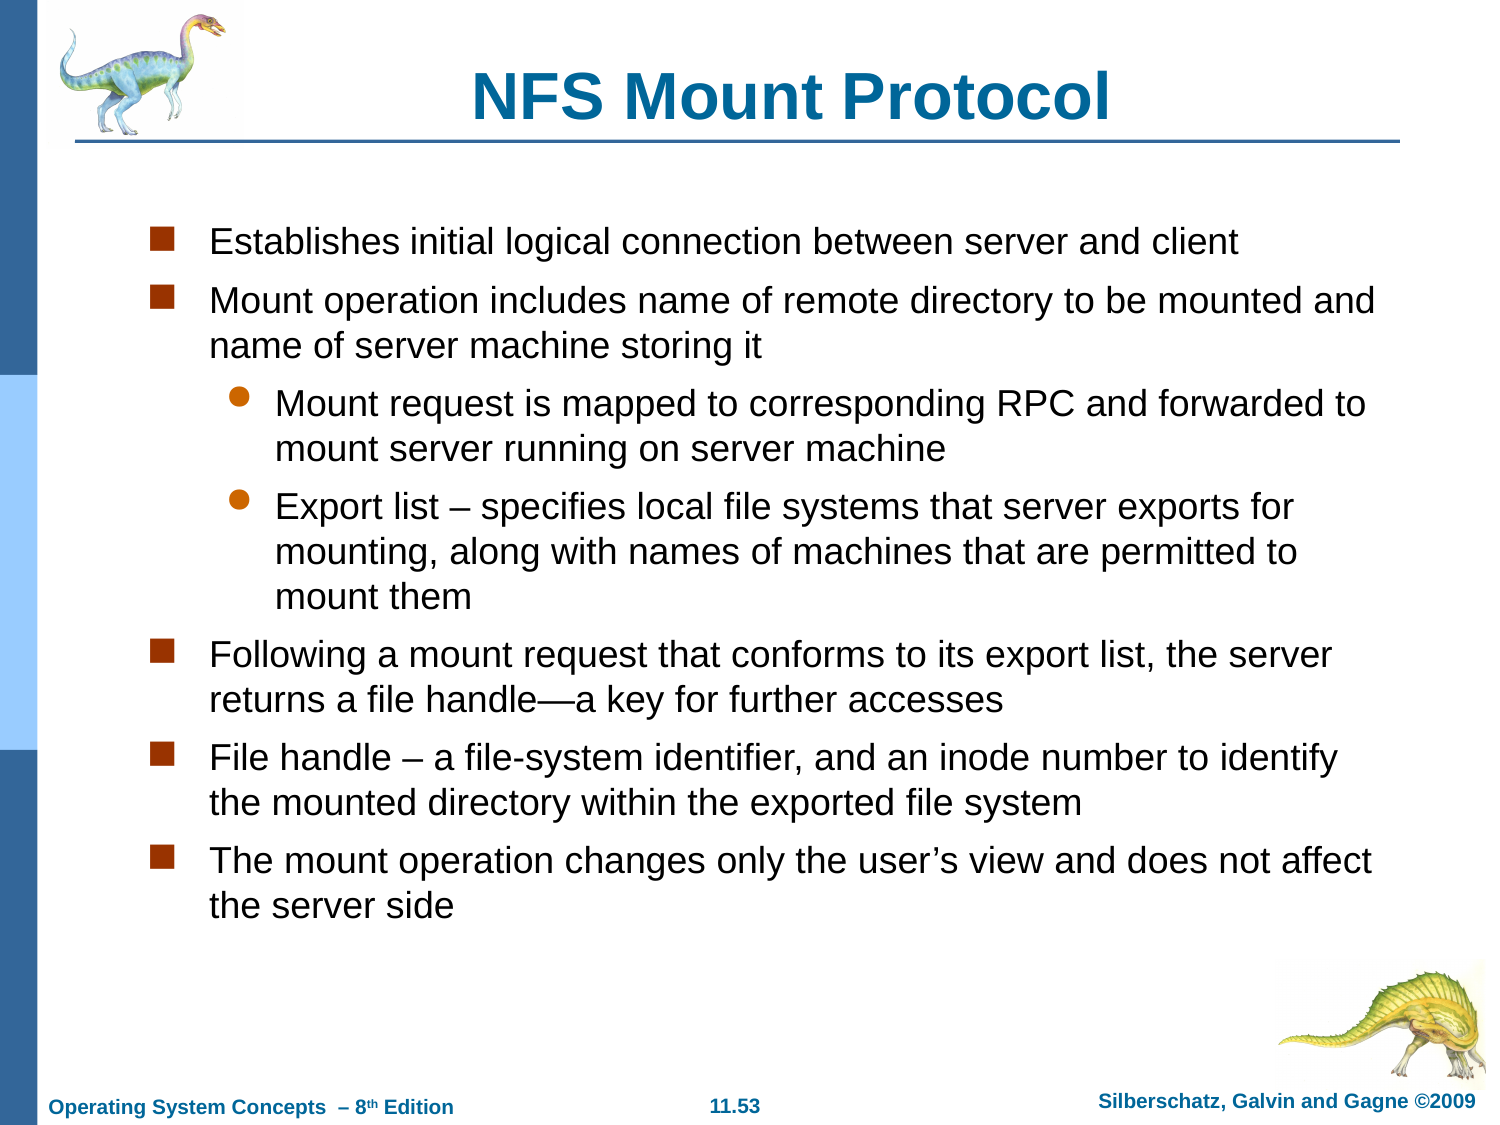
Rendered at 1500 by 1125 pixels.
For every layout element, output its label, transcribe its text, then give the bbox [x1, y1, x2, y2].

title NFS Mount Protocol [159, 45, 1426, 141]
list Establishes initial logical connection between server and client Mount operation includes name of remote directory to be mounted and name of server machine storing it Mount request is mapped to corresponding RPC and forwarded to mount server running on server machine Export list – specifies local file systems that server exports for mounting, along with names of machines that are permitted to mount them Following a mount request that conforms to its export list, the server returns a file handle—a key for further accesses File handle – a file-system identifier, and an inode number to identify the mounted directory within the exported file system The mount operation changes only the user’s view and does not affect the server side [137, 209, 1413, 1012]
picture [1415, 1093, 1423, 1098]
picture [46, 0, 244, 149]
picture [1275, 959, 1486, 1090]
